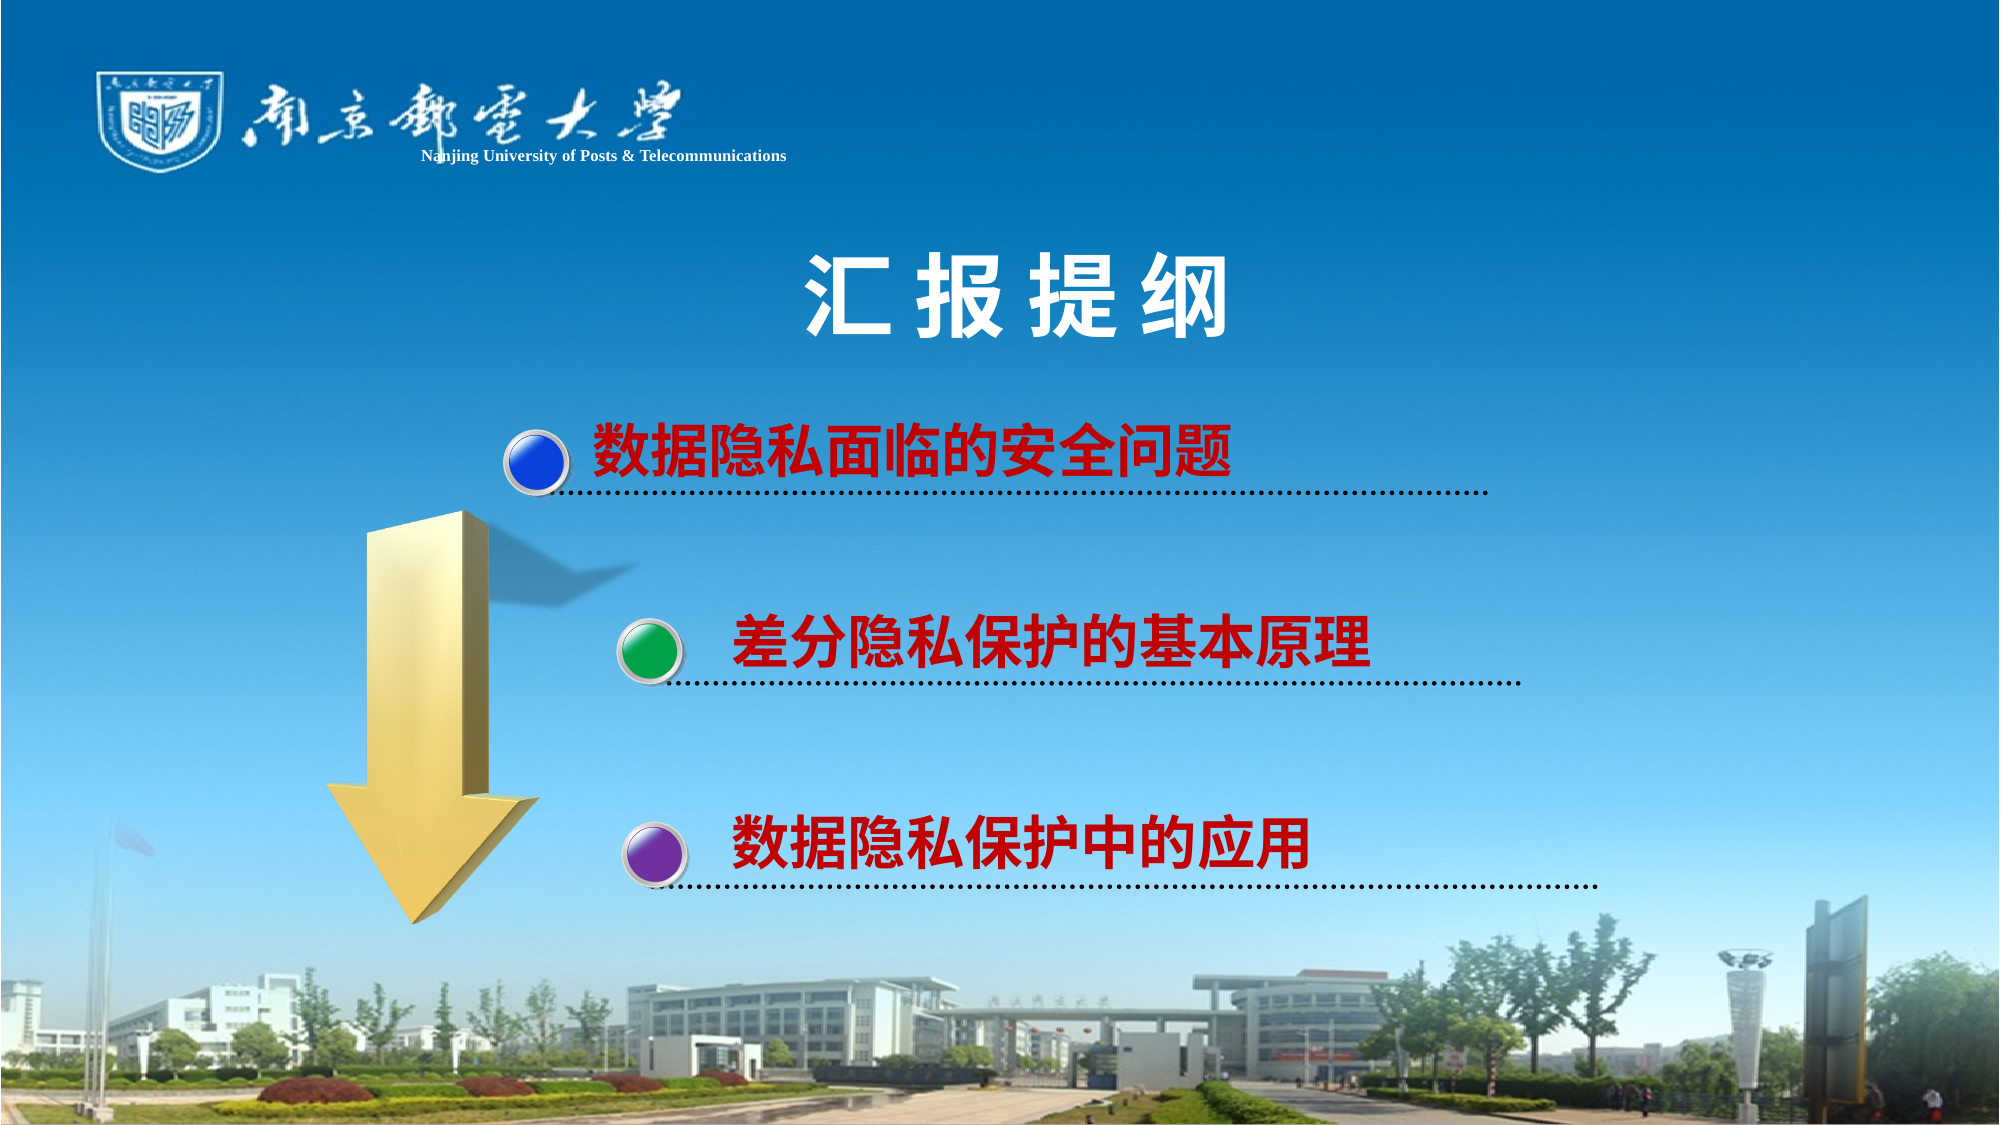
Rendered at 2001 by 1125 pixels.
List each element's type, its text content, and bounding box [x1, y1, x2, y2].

picture [0, 0, 2001, 1125]
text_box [503, 405, 1488, 496]
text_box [621, 822, 1597, 888]
text_box 数据隐私保护中的应用 [716, 799, 1579, 820]
text_box 汇 报 提 纲 [787, 231, 1402, 357]
text_box 差分隐私保护的基本原理 [716, 598, 1579, 683]
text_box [616, 618, 1528, 684]
text_box Nanjing University of Posts & Telecommunications [362, 137, 847, 172]
